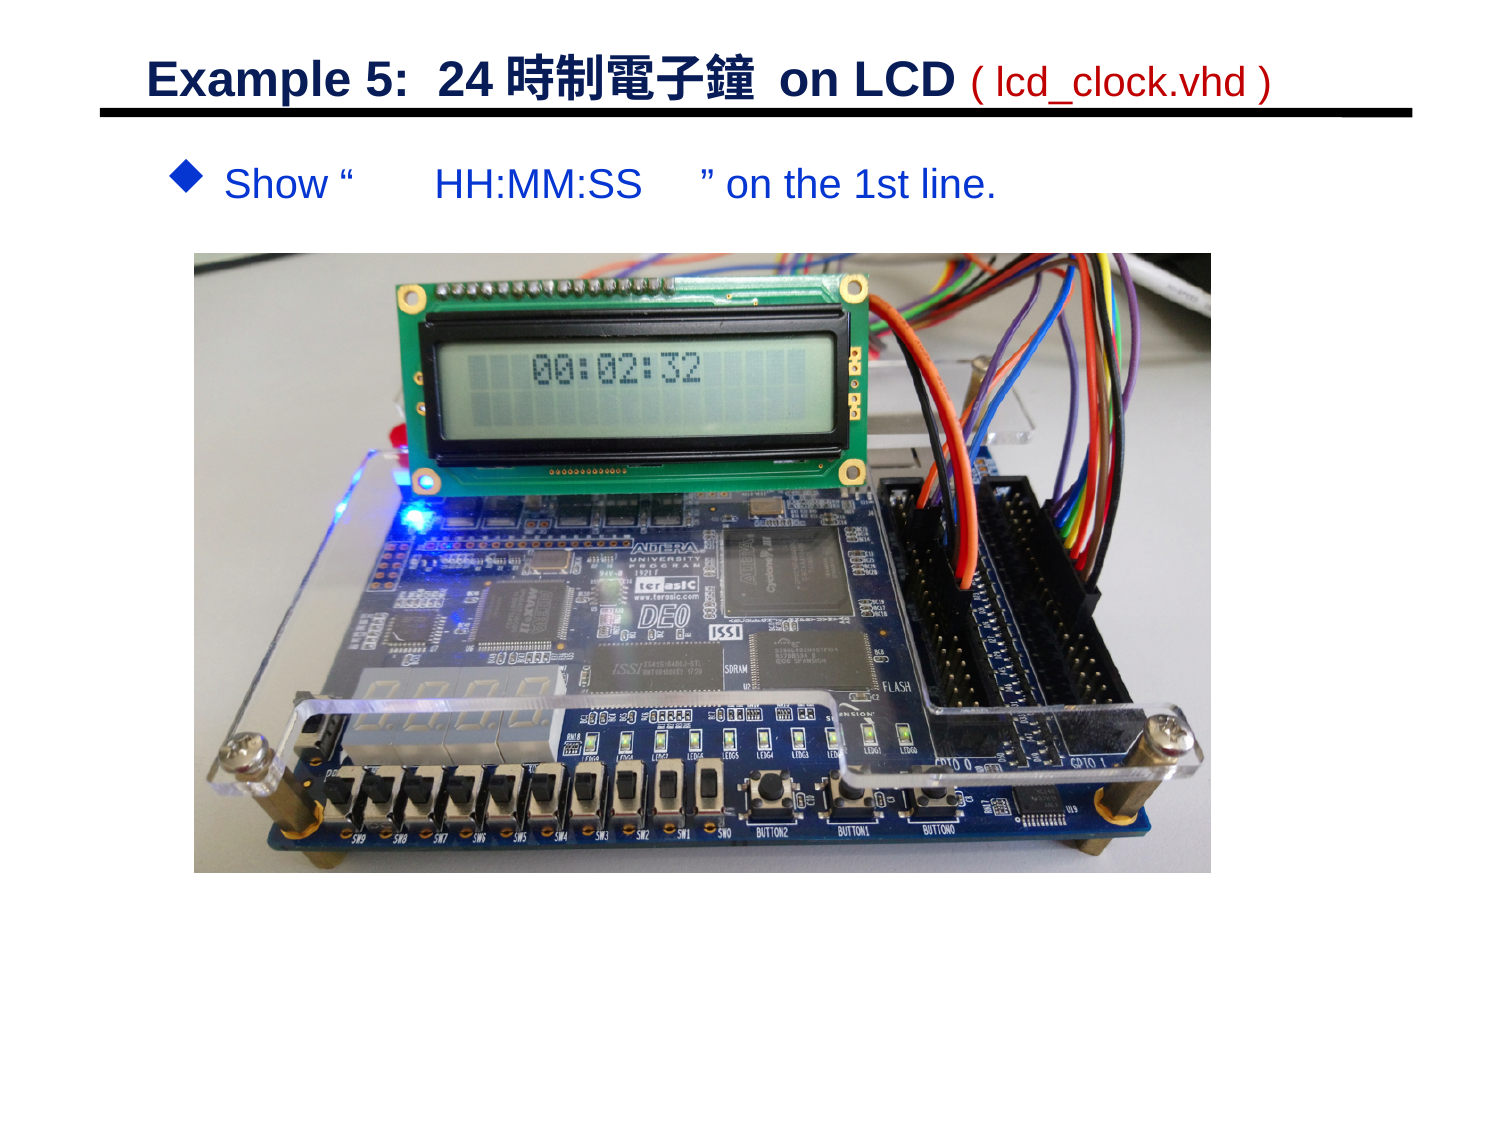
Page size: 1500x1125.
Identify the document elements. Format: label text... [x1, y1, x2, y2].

text_box Example 5: 24時制電子鐘 on LCD ( lcd_clock.vhd ) [131, 39, 1447, 96]
picture [194, 253, 1211, 873]
text_box Show “ HH:MM:SS ” on the 1st line. [150, 149, 1013, 214]
